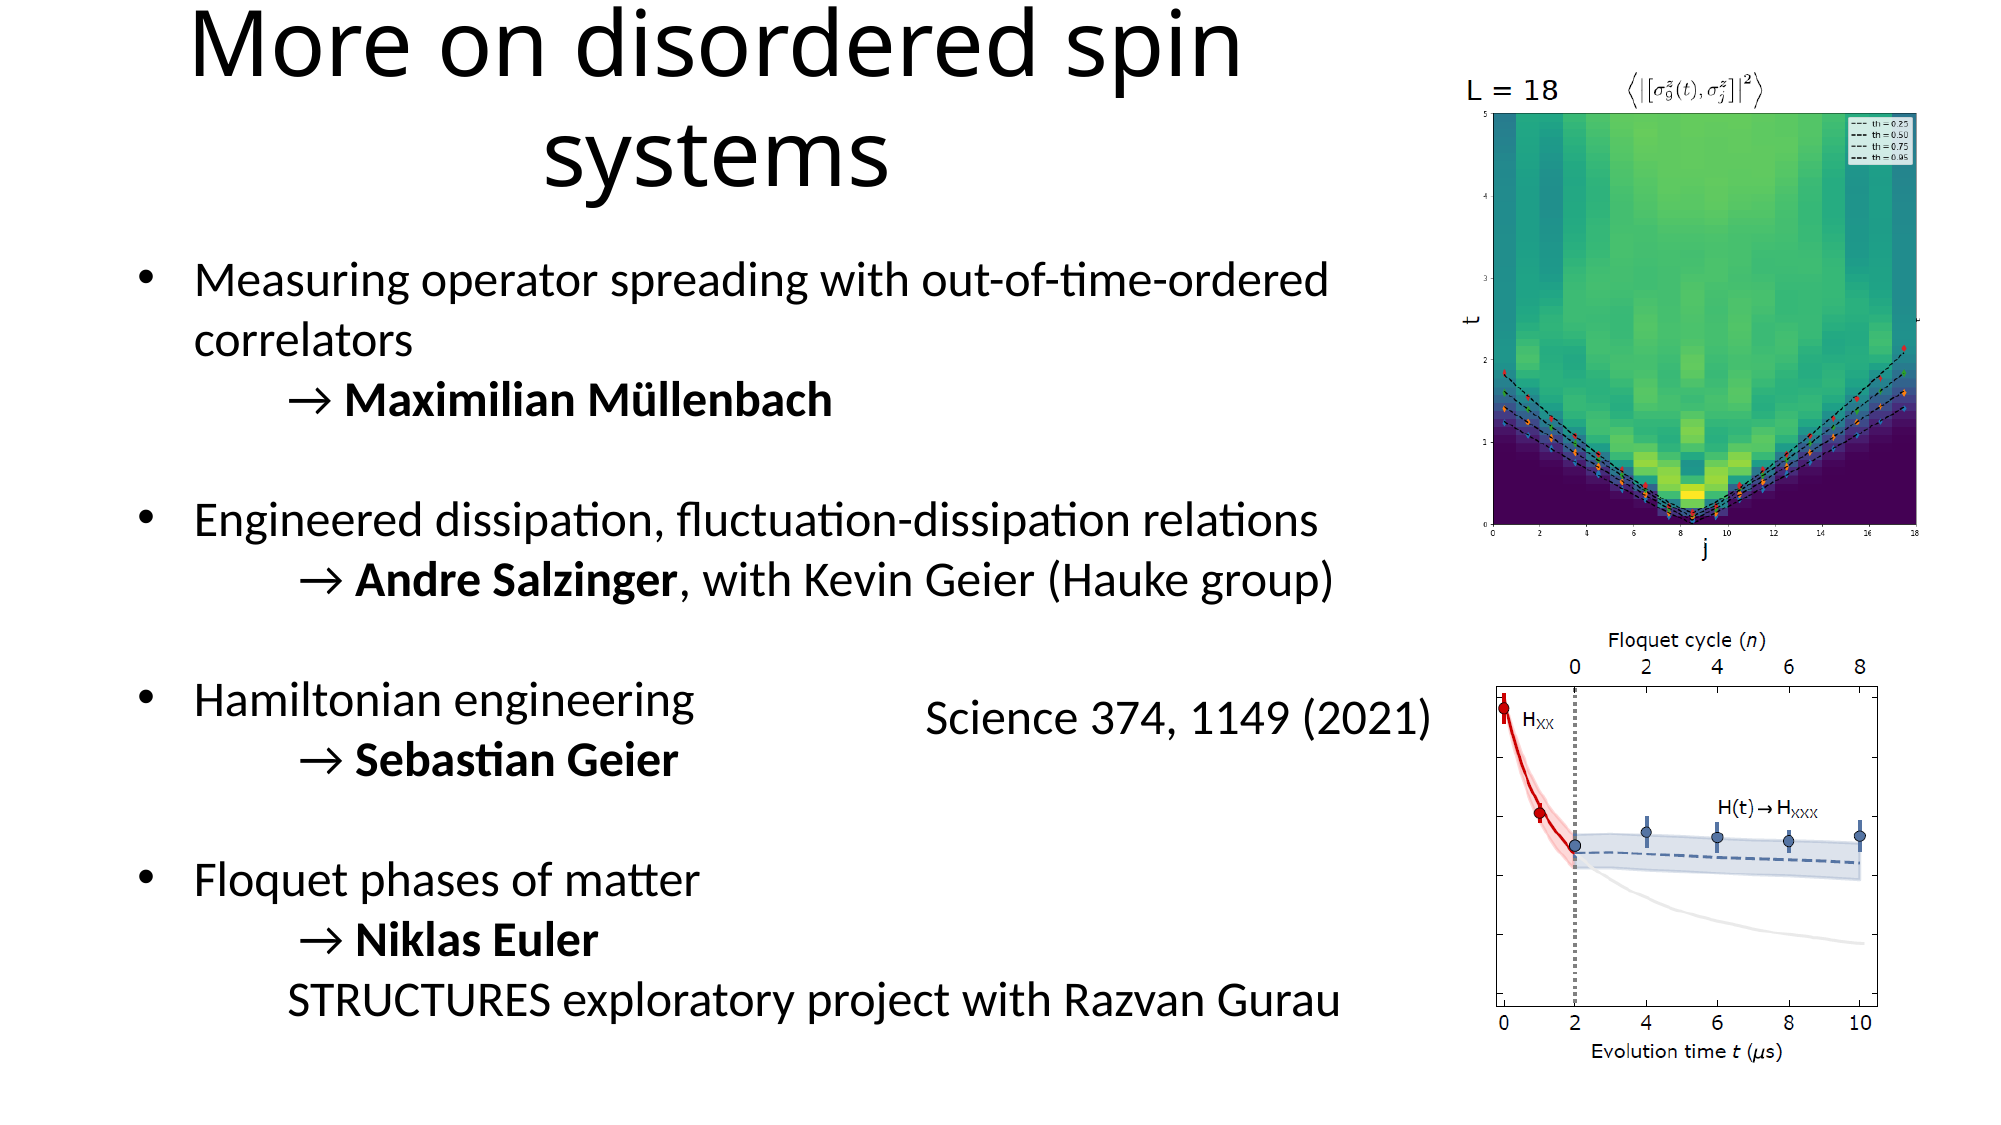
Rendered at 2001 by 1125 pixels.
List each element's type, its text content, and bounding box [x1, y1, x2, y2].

picture [1453, 71, 1922, 563]
text_box Science 374, 1149 (2021) [910, 677, 1486, 753]
text_box Measuring operator spreading with out-of-time-ordered correlators → Maximilian Müllenbach Engineered dissipation, fluctuation-dissipation relations → Andre Salzinger, with Kevin Geier (Hauke group) Hamiltonian engineering → Sebastian Geier Floquet phases of matter → Niklas Euler STRUCTURES exploratory project with Razvan Gurau [122, 239, 1411, 1045]
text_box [1486, 616, 1893, 1070]
text_box More on disordered spin systems [48, 12, 1386, 178]
